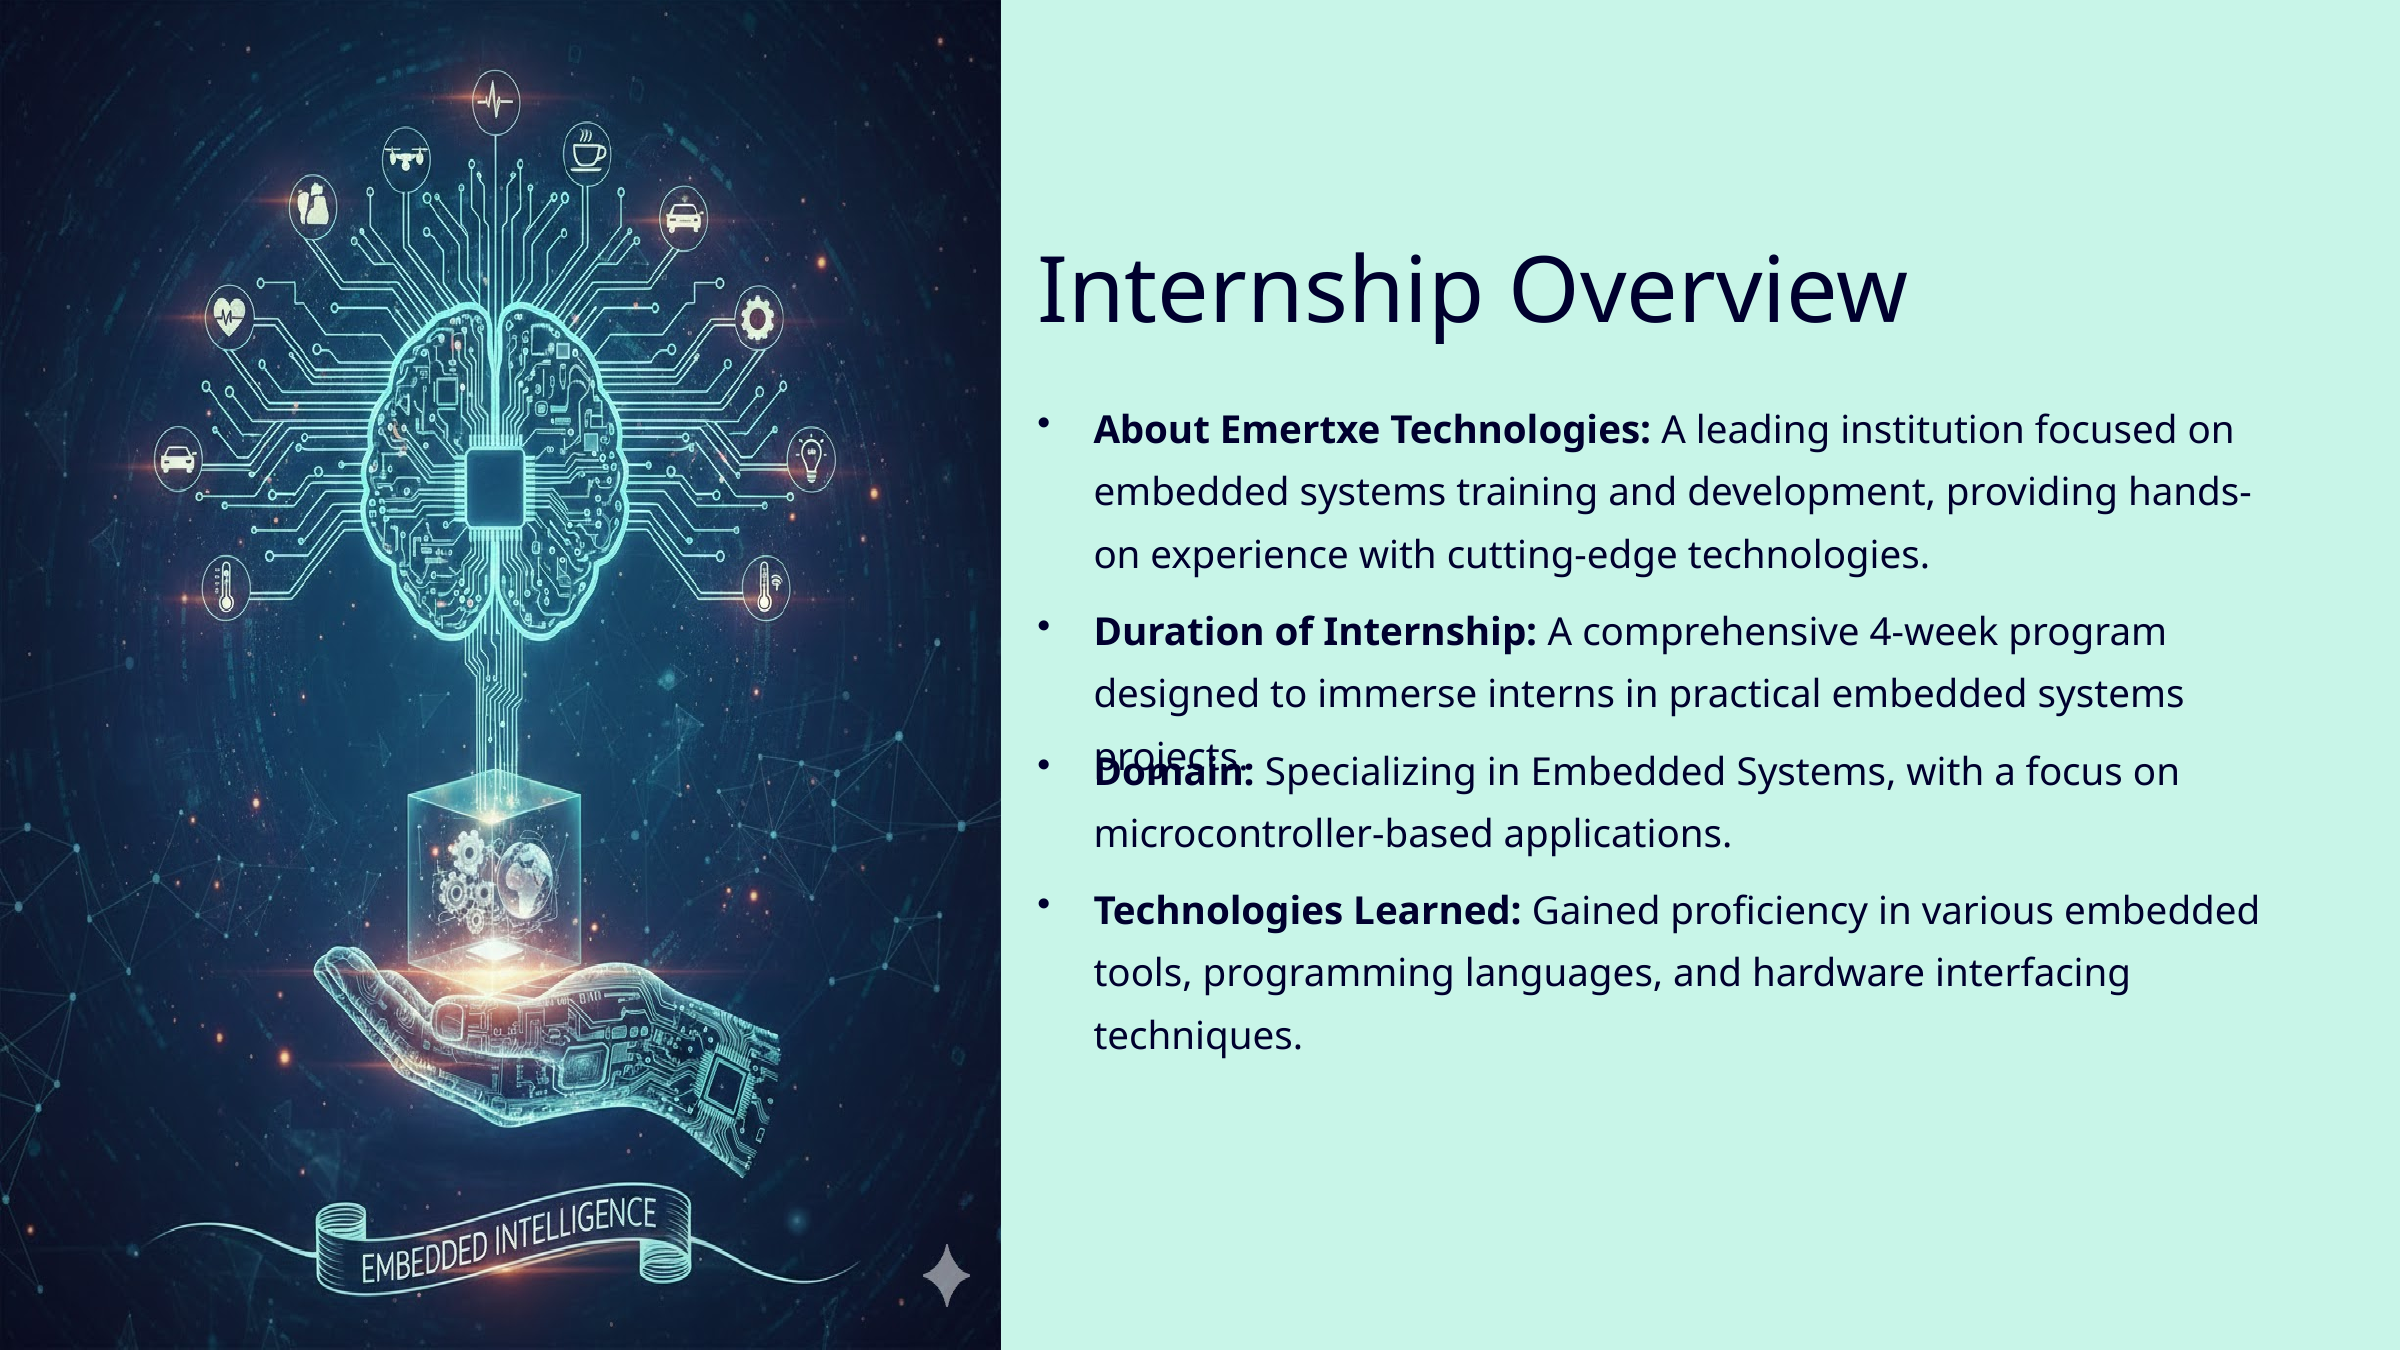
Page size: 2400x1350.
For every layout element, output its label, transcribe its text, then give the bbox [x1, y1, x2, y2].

text_box About Emertxe Technologies: A leading institution focused on embedded systems training and development, providing hands-on experience with cutting-edge technologies. [1037, 388, 2263, 577]
text_box Technologies Learned: Gained proficiency in various embedded tools, programming languages, and hardware interfacing techniques. [1037, 869, 2263, 996]
text_box Domain: Specializing in Embedded Systems, with a focus on microcontroller-based applications. [1037, 730, 2263, 856]
text_box [1175, 650, 1225, 700]
text_box Duration of Internship: A comprehensive 4-week program designed to immerse interns in practical embedded systems projects. [1037, 590, 2263, 717]
picture [0, 0, 1001, 1350]
text_box Internship Overview [1037, 226, 2263, 388]
